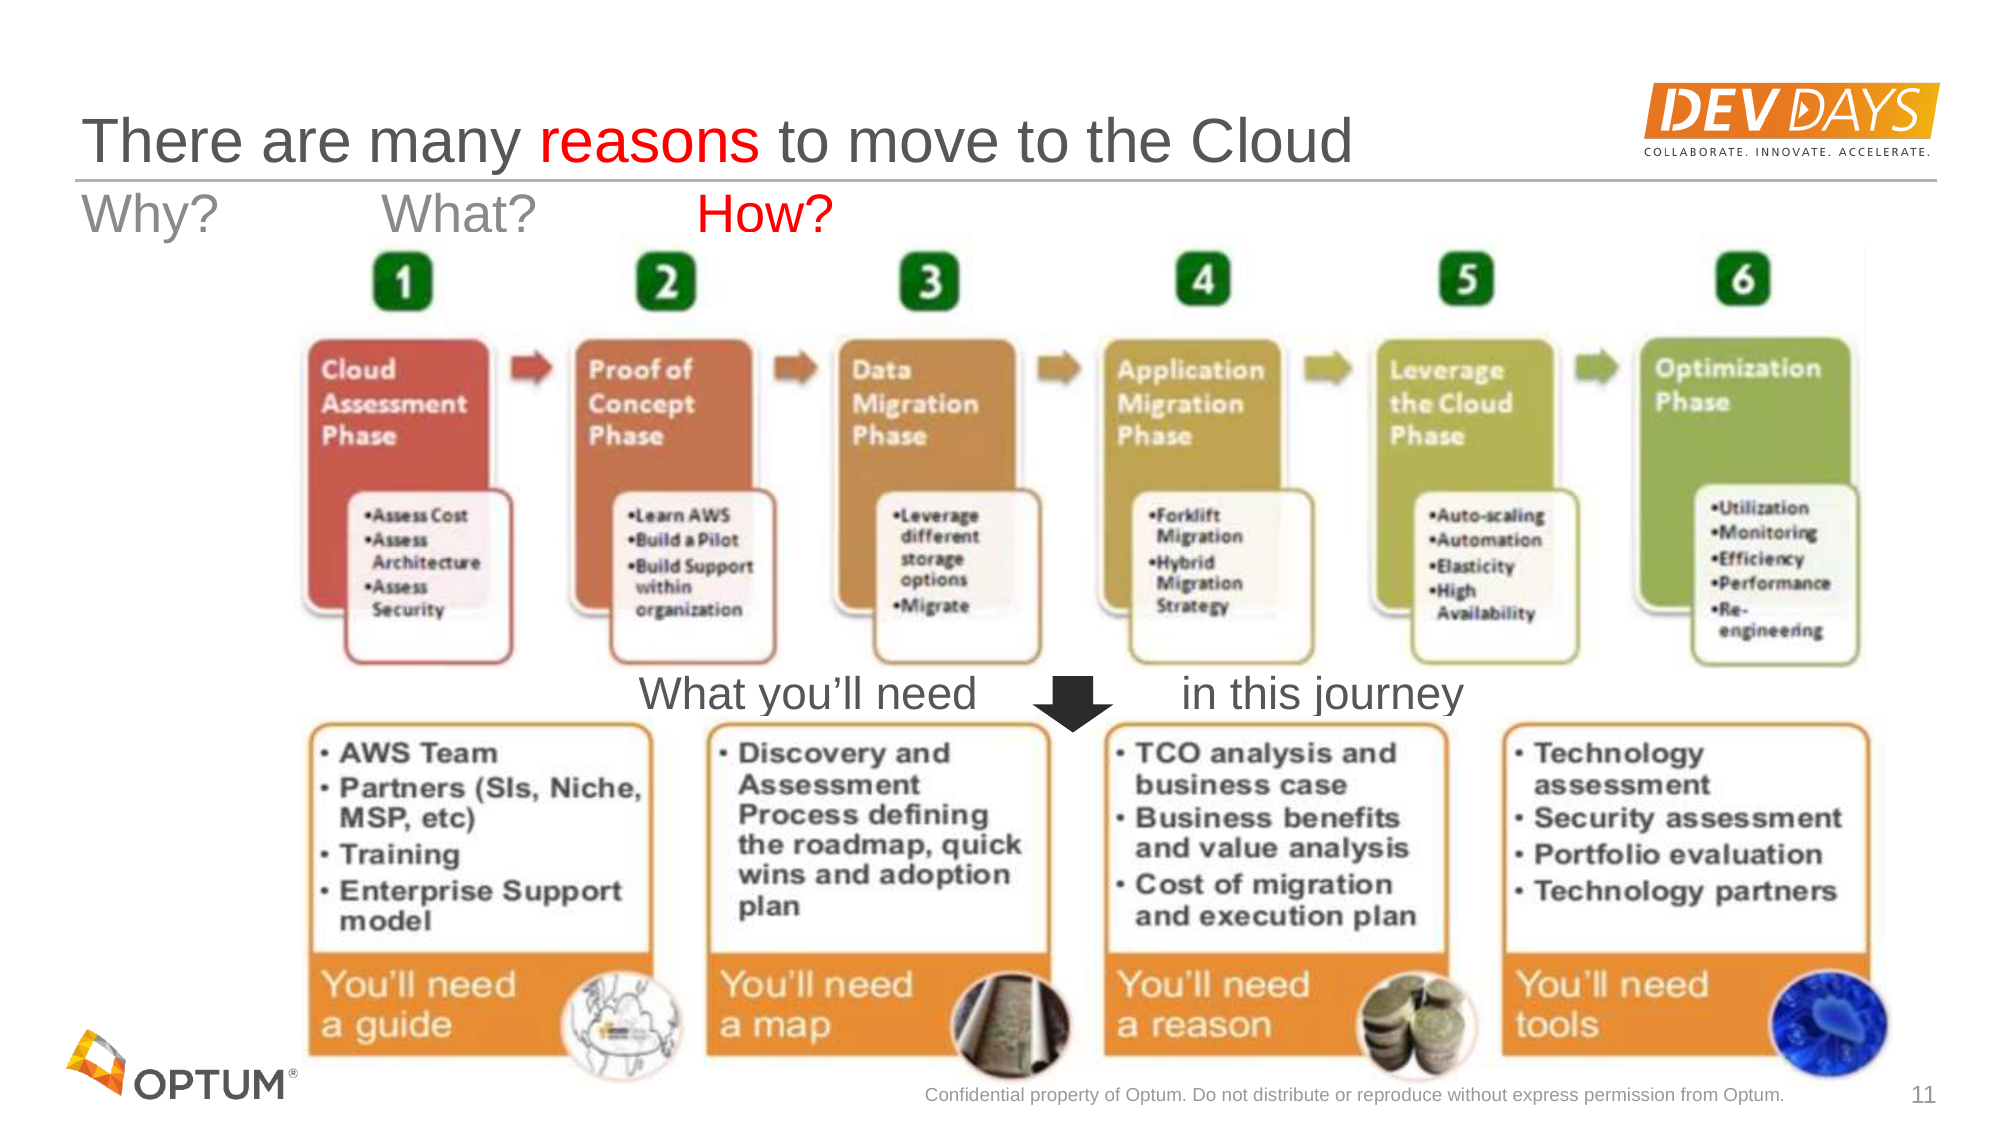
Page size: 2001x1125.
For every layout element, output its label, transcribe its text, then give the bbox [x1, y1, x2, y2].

picture [64, 1027, 299, 1101]
list What you’ll need in this journey [638, 669, 1590, 716]
text_box [1029, 675, 1117, 716]
title There are many reasons to move to the Cloud [81, 0, 1416, 177]
picture [294, 232, 1866, 669]
list Why? What? How? [81, 183, 1418, 265]
picture [301, 716, 1893, 1086]
footer Confidential property of Optum. Do not distribute or reproduce without express permission from Optum. [868, 1086, 1841, 1124]
slide_number 11 [1847, 1064, 1937, 1124]
